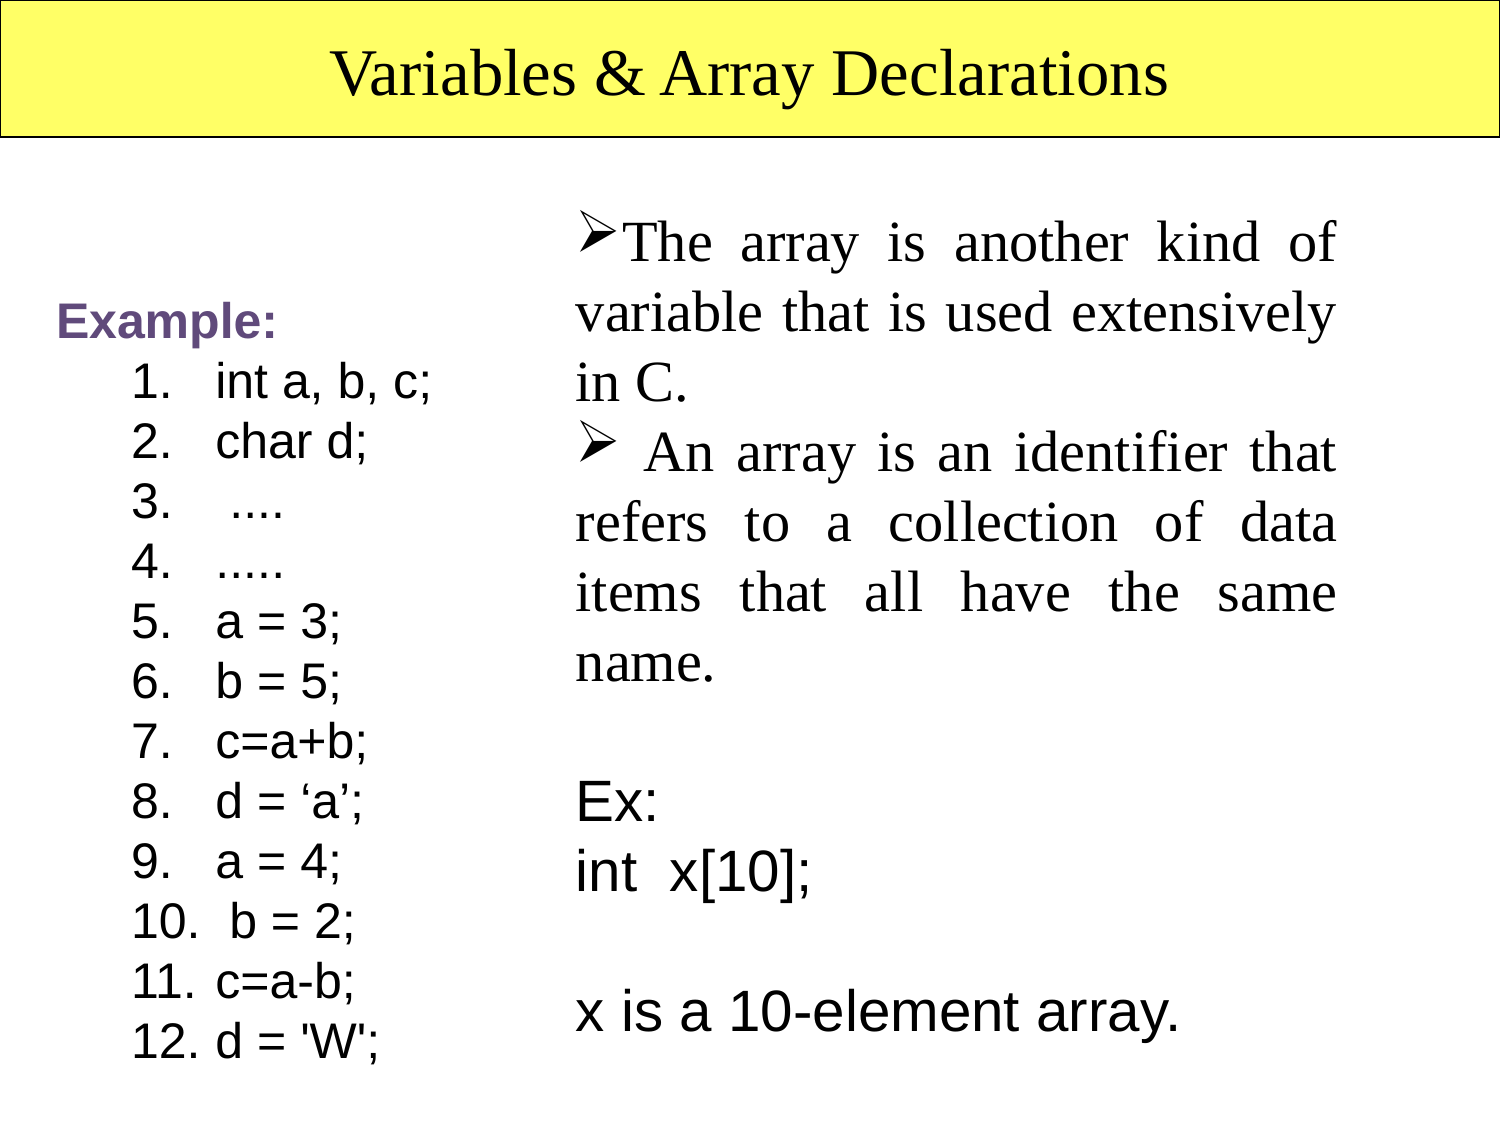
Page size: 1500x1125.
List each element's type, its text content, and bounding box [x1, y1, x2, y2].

text_box Example: int a, b, c; char d; .... ..... a = 3; b = 5; c=a+b; d = ‘a’; a = 4; b = 2; c=a-b; d = 'W'; [41, 160, 1400, 1125]
text_box Variables & Array Declarations [0, 0, 1500, 138]
text_box The array is another kind of variable that is used extensively in C. An array is an identifier that refers to a collection of data items that all have the same name. Ex: int x[10]; x is a 10-element array. [561, 196, 1353, 1096]
